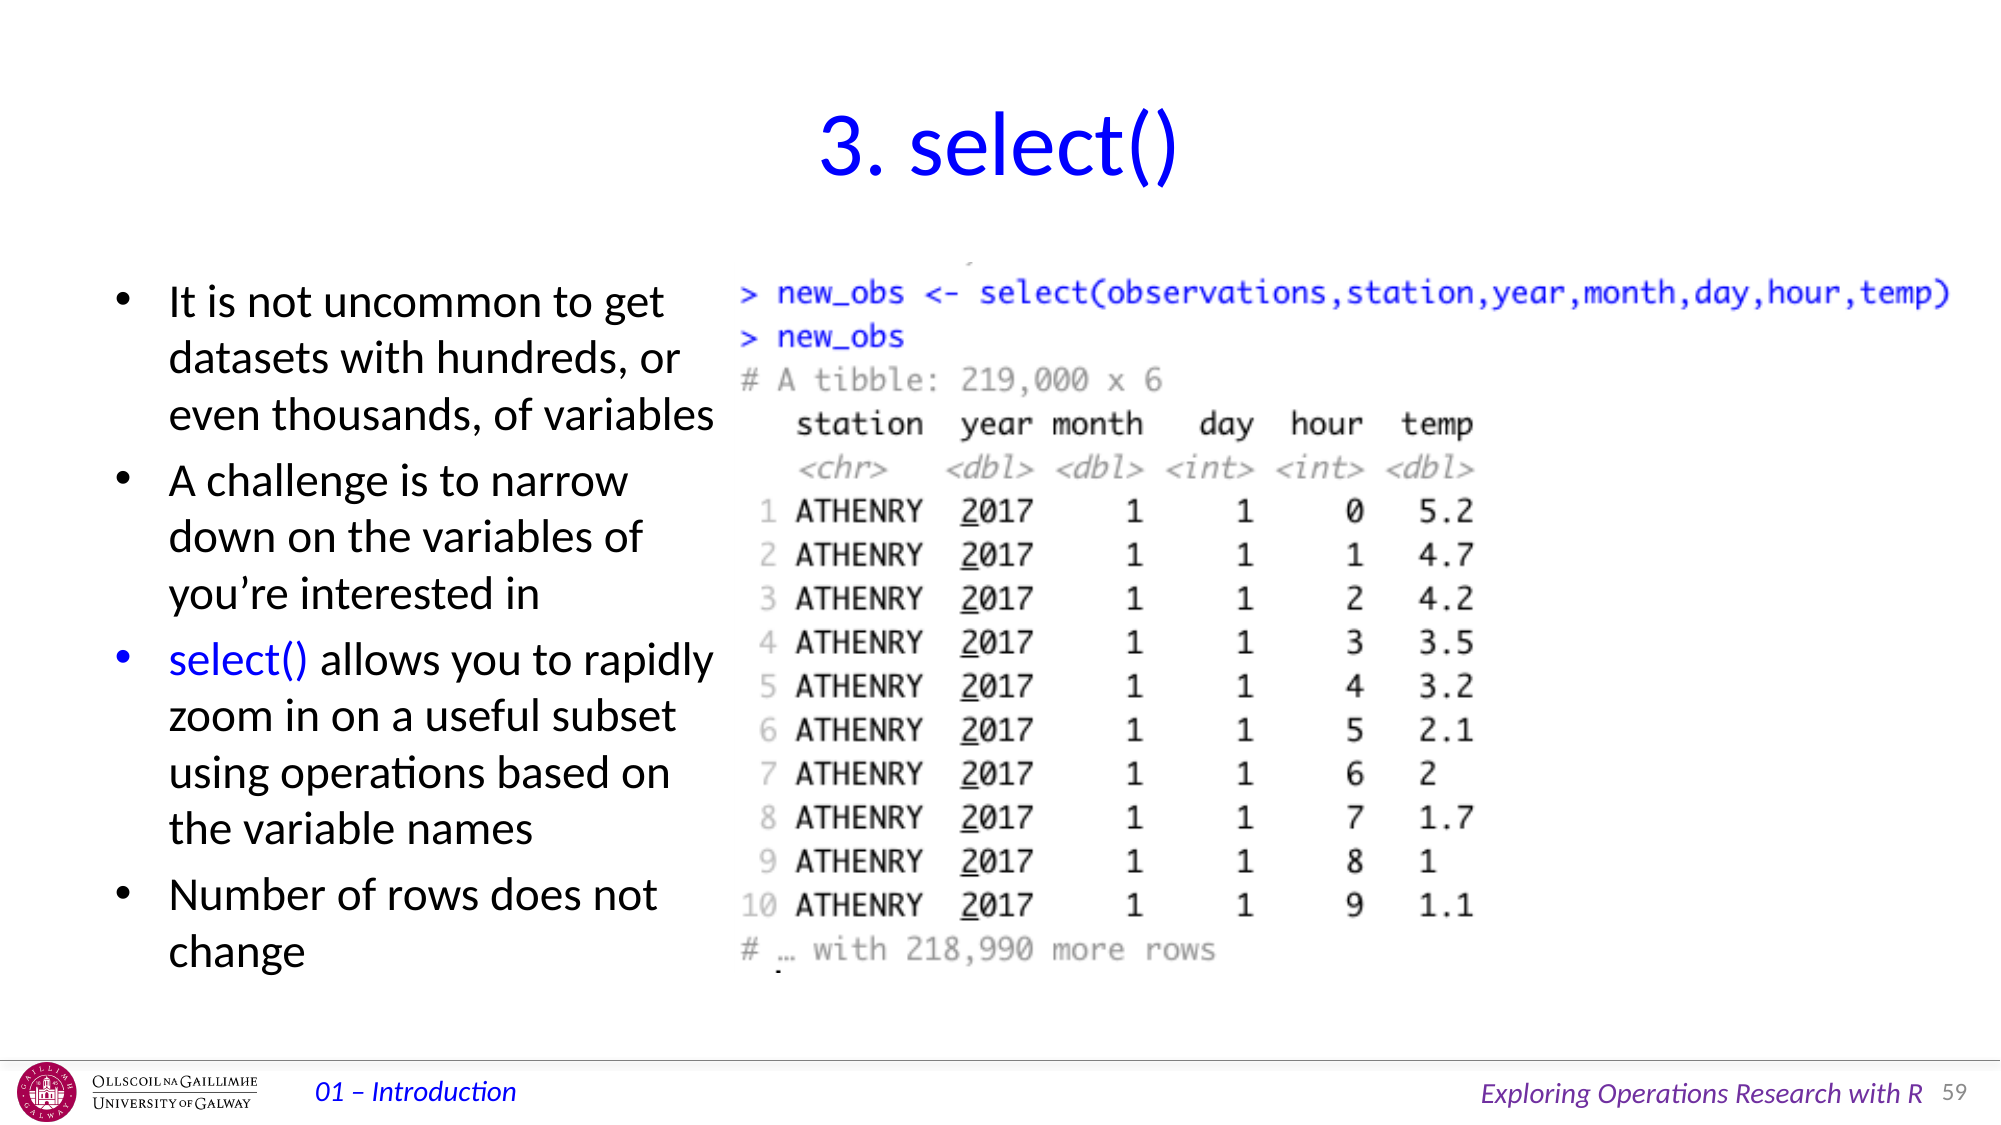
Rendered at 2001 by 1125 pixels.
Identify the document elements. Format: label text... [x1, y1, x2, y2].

slide_number 59 [1899, 1060, 1983, 1120]
picture [733, 262, 1964, 974]
list It is not uncommon to get datasets with hundreds, or even thousands, of variables A challenge is to narrow down on the variables of you’re interested in select() allows you to rapidly zoom in on a useful subset using operations based on the variable names Number of rows does not change [99, 262, 734, 1005]
title 3. select() [99, 45, 1900, 233]
picture [17, 1062, 257, 1122]
